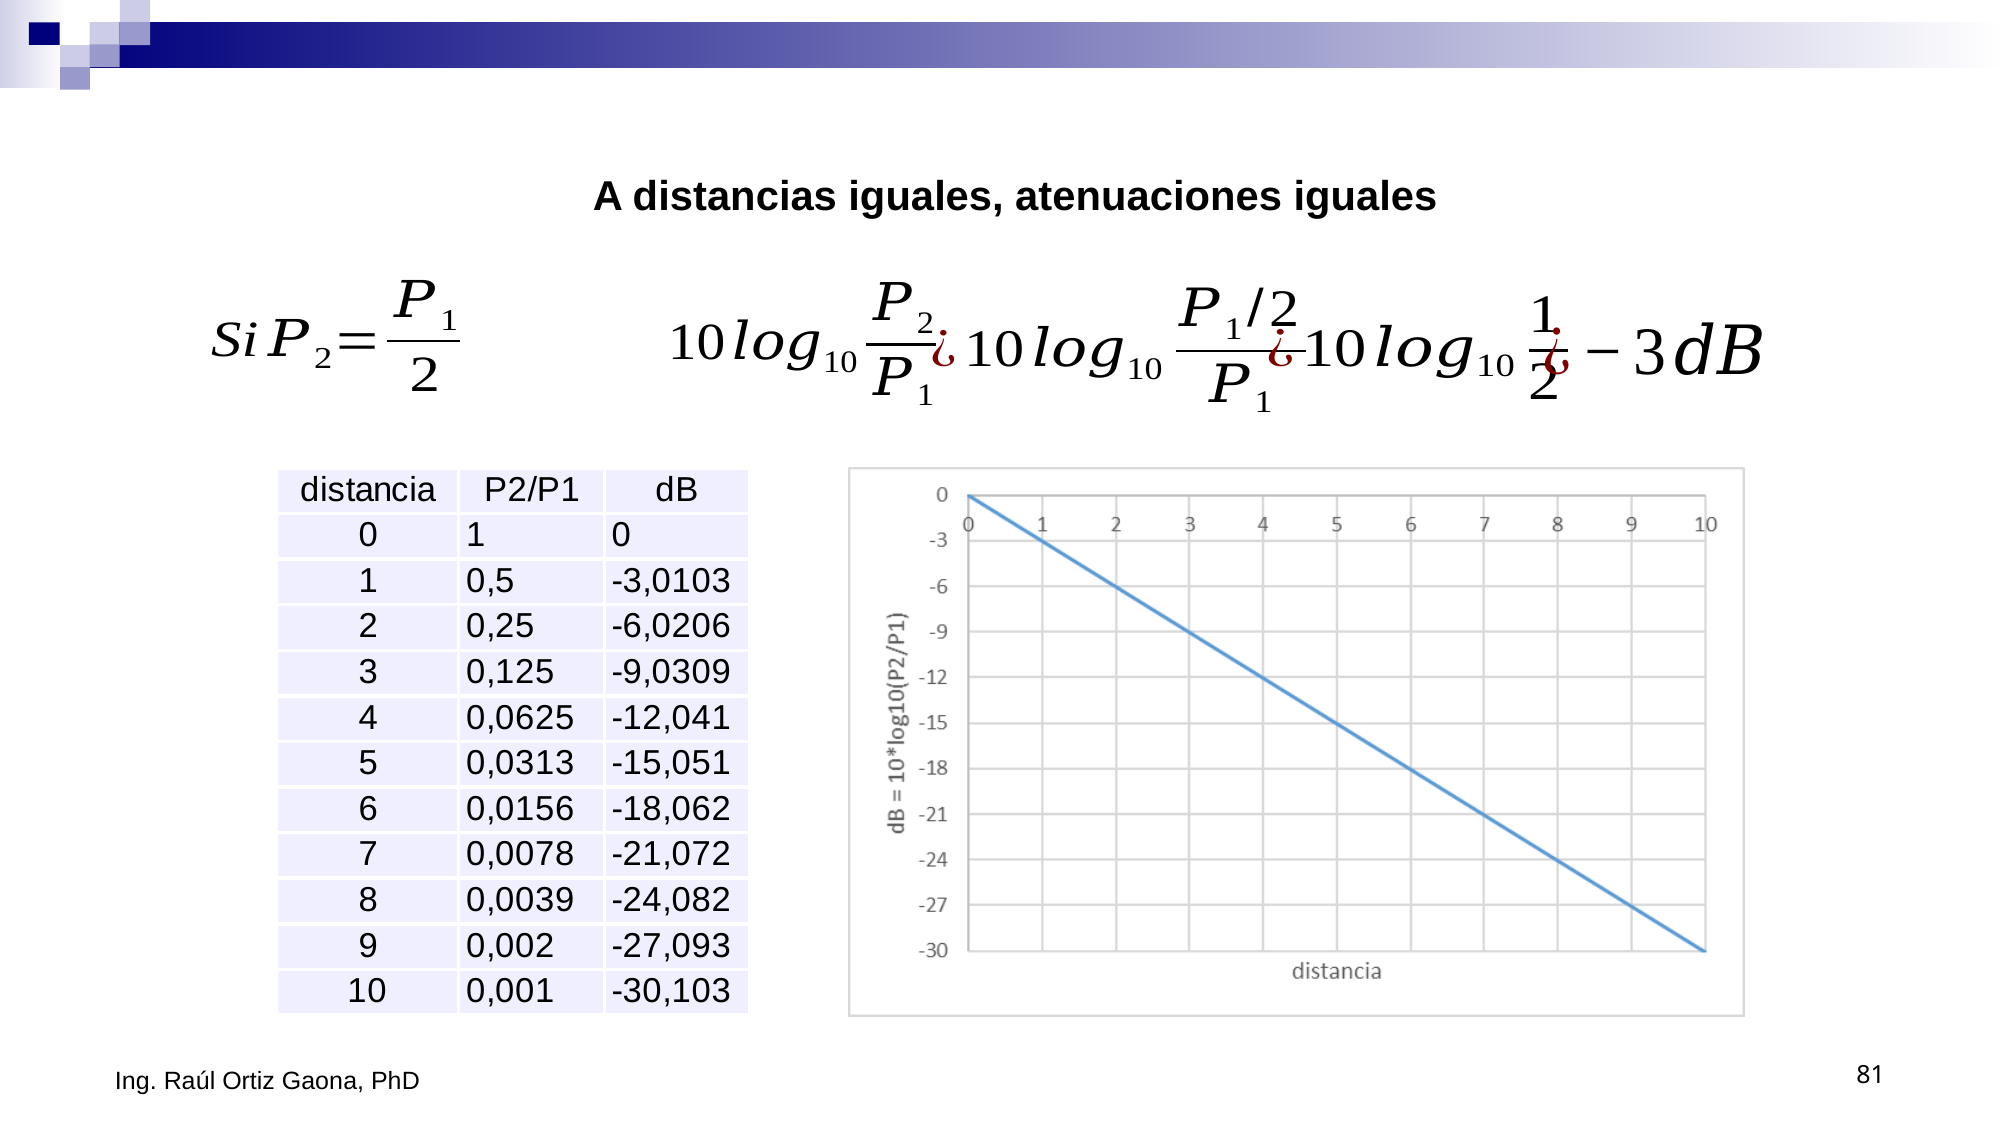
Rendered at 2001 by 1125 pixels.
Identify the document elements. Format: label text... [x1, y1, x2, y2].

picture [848, 467, 1745, 1018]
text_box A distancias iguales, atenuaciones iguales [578, 160, 1453, 226]
picture [276, 467, 753, 1018]
slide_number Ing. Raúl Ortiz Gaona, PhD [99, 1024, 567, 1103]
slide_number 81 [1433, 1025, 1900, 1100]
